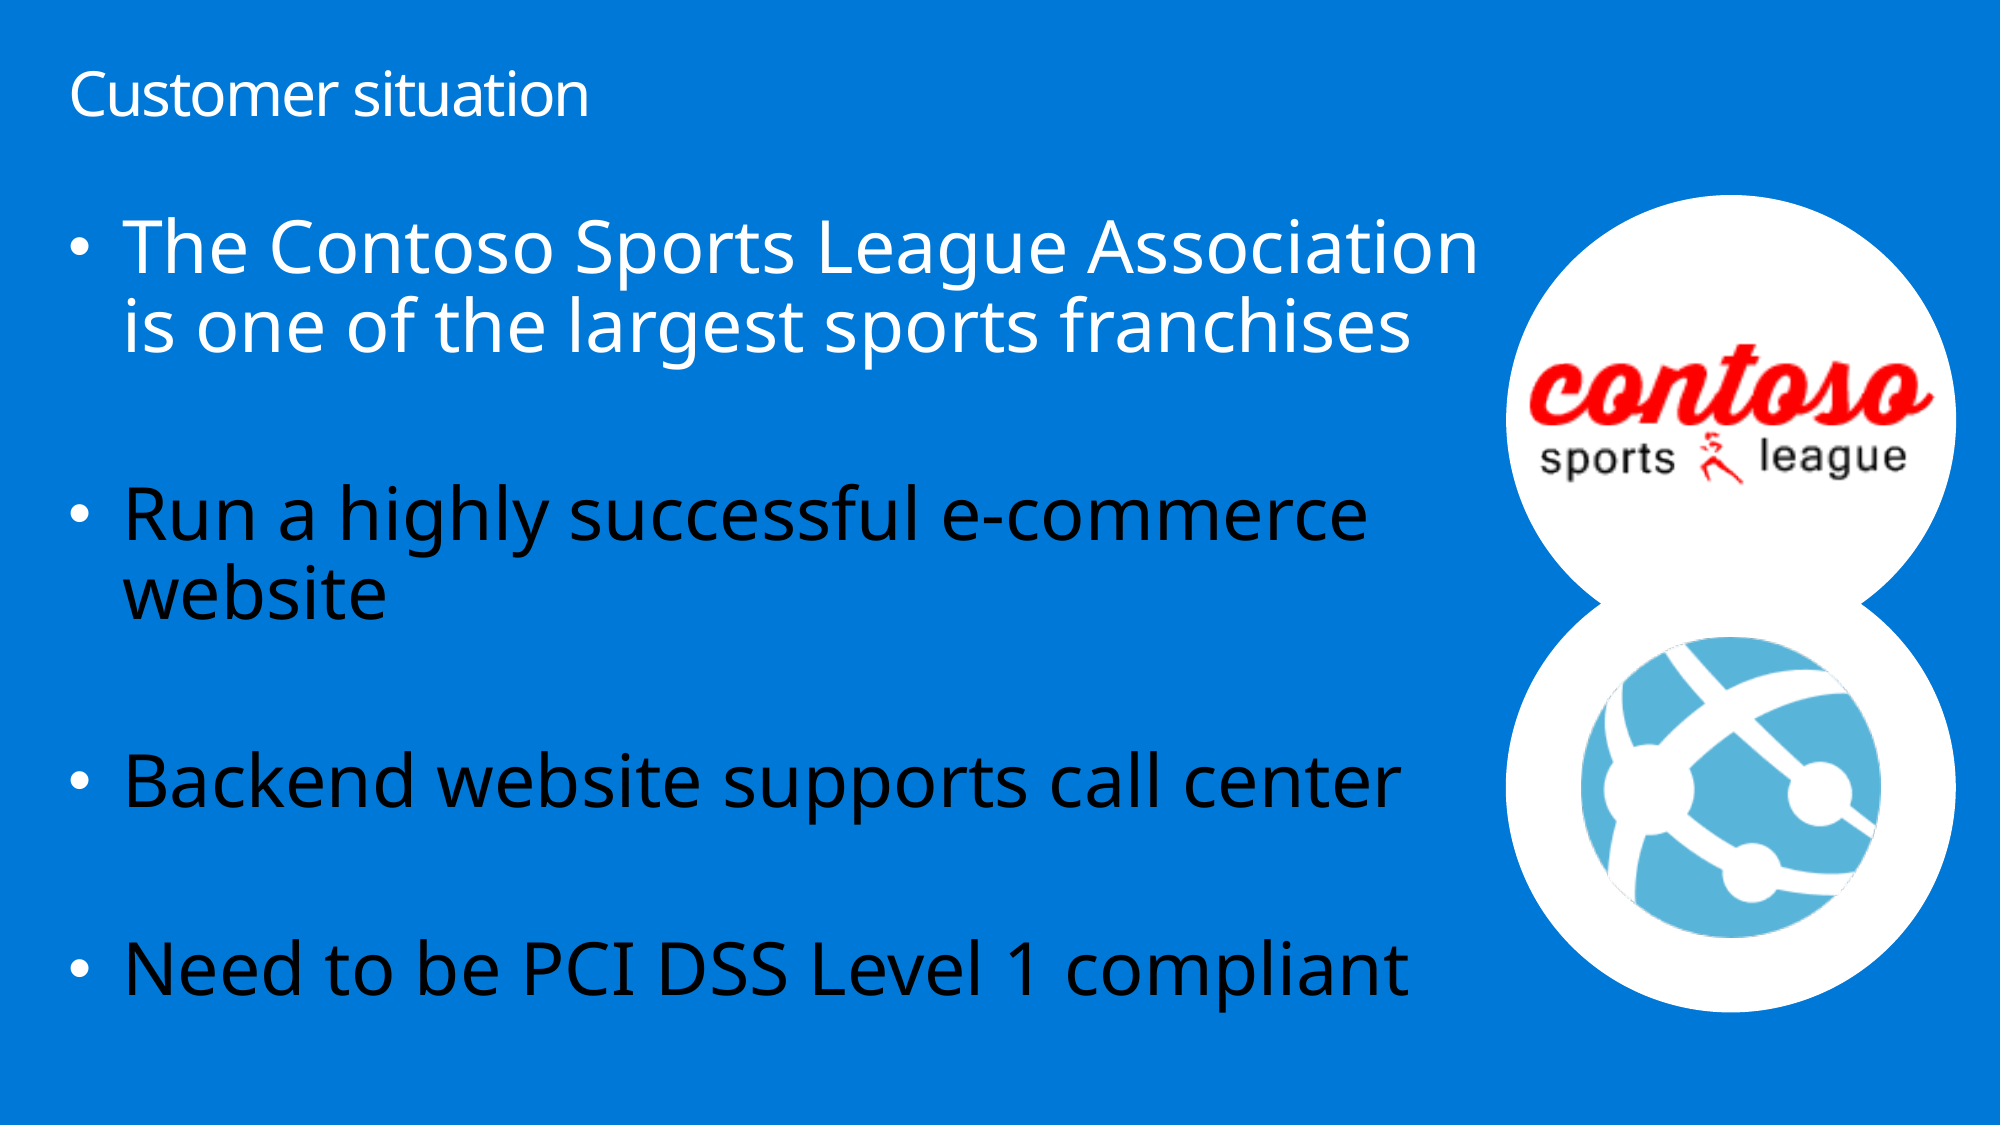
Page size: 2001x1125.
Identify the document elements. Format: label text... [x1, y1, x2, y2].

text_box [1485, 194, 2000, 1013]
list The Contoso Sports League Association is one of the largest sports franchises Run a highly successful e-commerce website Backend website supports call center Need to be PCI DSS Level 1 compliant [44, 195, 1507, 1047]
title Customer situation [44, 47, 1957, 195]
